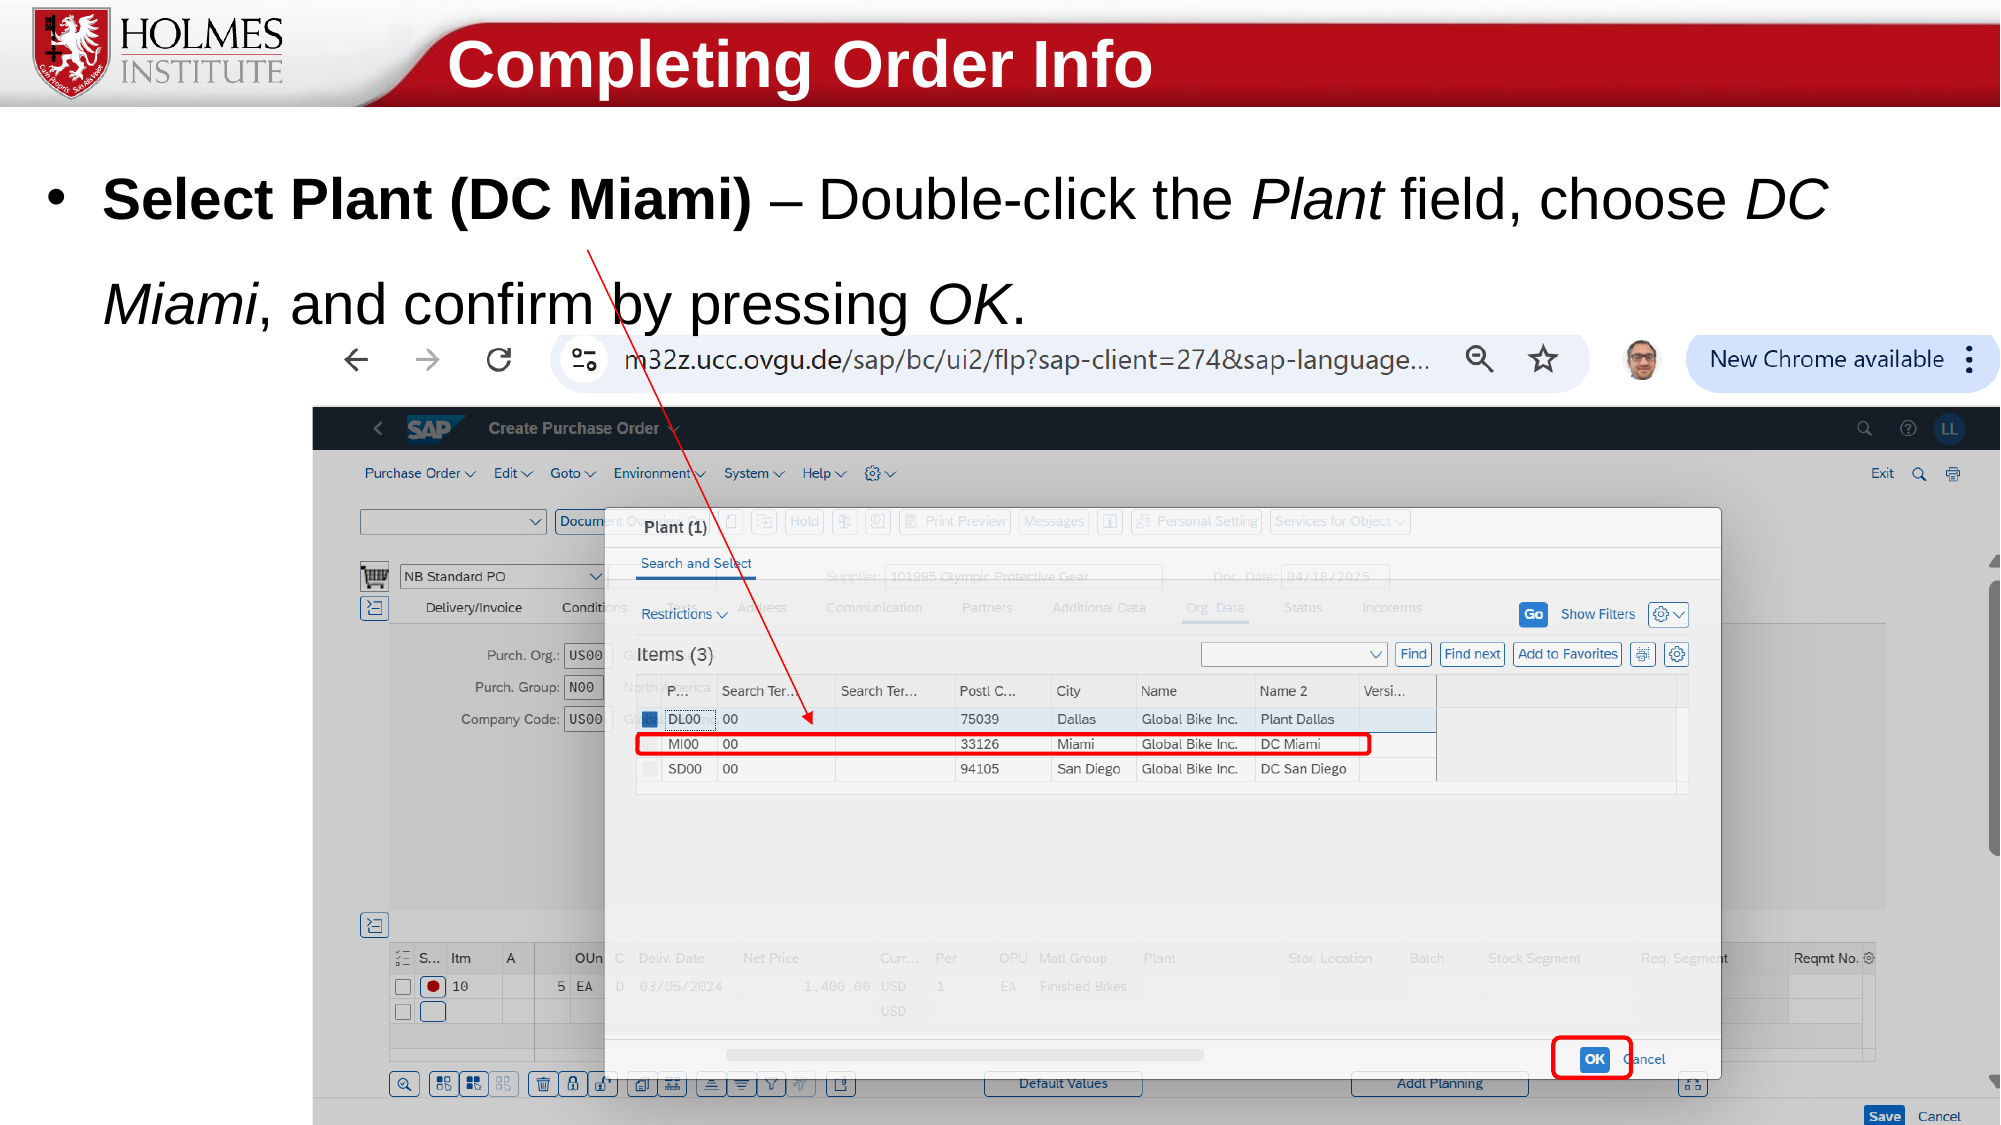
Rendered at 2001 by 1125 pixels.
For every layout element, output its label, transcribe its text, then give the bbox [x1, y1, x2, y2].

text_box Select Plant (DC Miami) – Double-click the Plant field, choose DC Miami, and confirm by pressing OK. [31, 119, 1913, 344]
picture [312, 334, 2000, 1125]
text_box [0, 0, 2000, 107]
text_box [587, 249, 813, 726]
